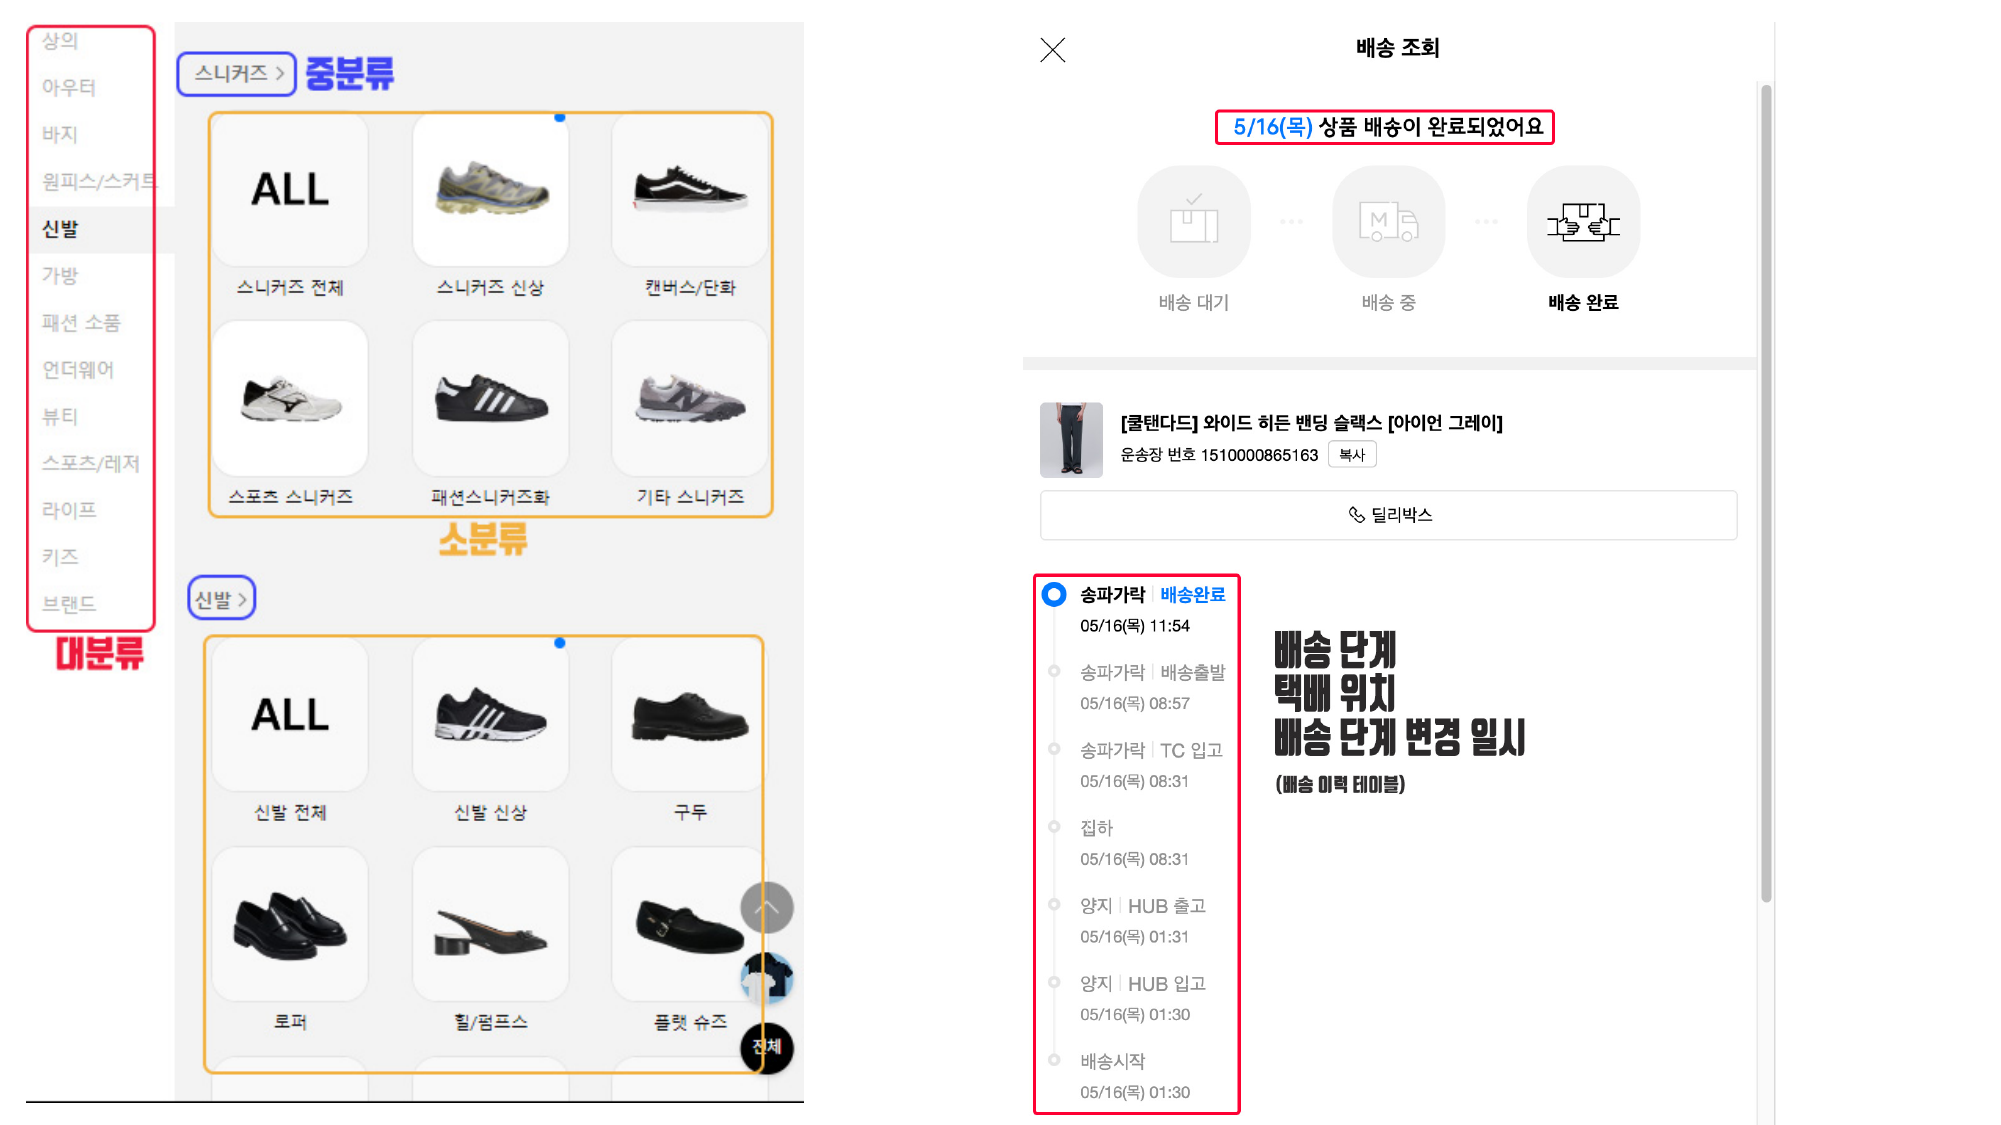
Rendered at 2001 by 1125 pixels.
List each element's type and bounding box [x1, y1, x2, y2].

picture [1023, 21, 1777, 1125]
picture [26, 21, 804, 1103]
